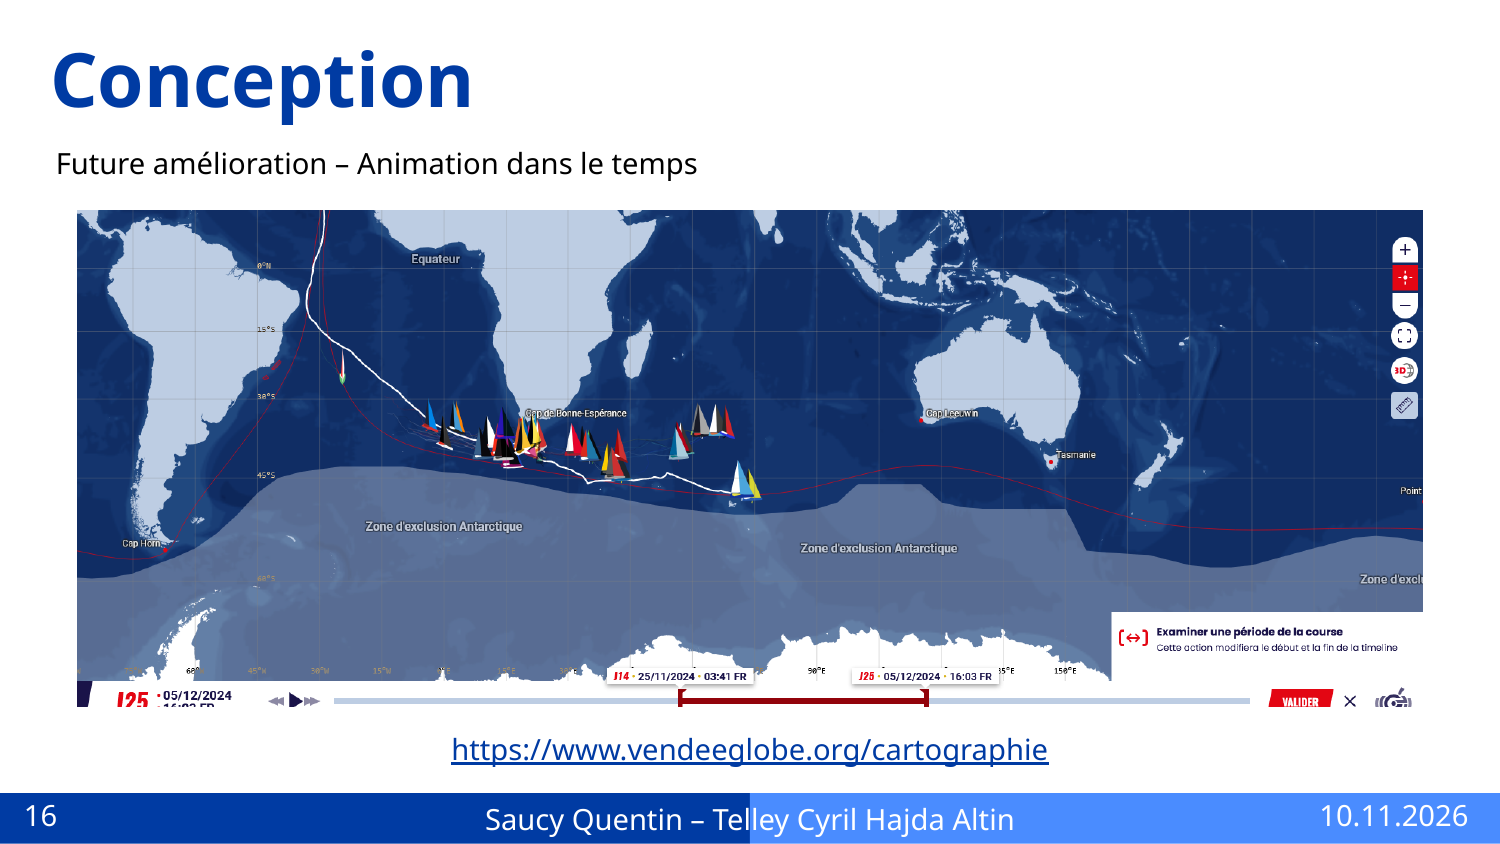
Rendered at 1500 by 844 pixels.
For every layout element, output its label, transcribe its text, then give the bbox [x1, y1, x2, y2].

text_box 16 [9, 790, 73, 844]
subtitle Future amélioration – Animation dans le temps [40, 130, 961, 200]
title Conception [35, 28, 1077, 128]
text_box Saucy Quentin – Telley Cyril Hajda Altin [437, 792, 1063, 844]
text_box 19.12.2024 [1304, 790, 1491, 844]
picture [77, 210, 1423, 707]
text_box https://www.vendeeglobe.org/cartographie [374, 723, 1125, 779]
